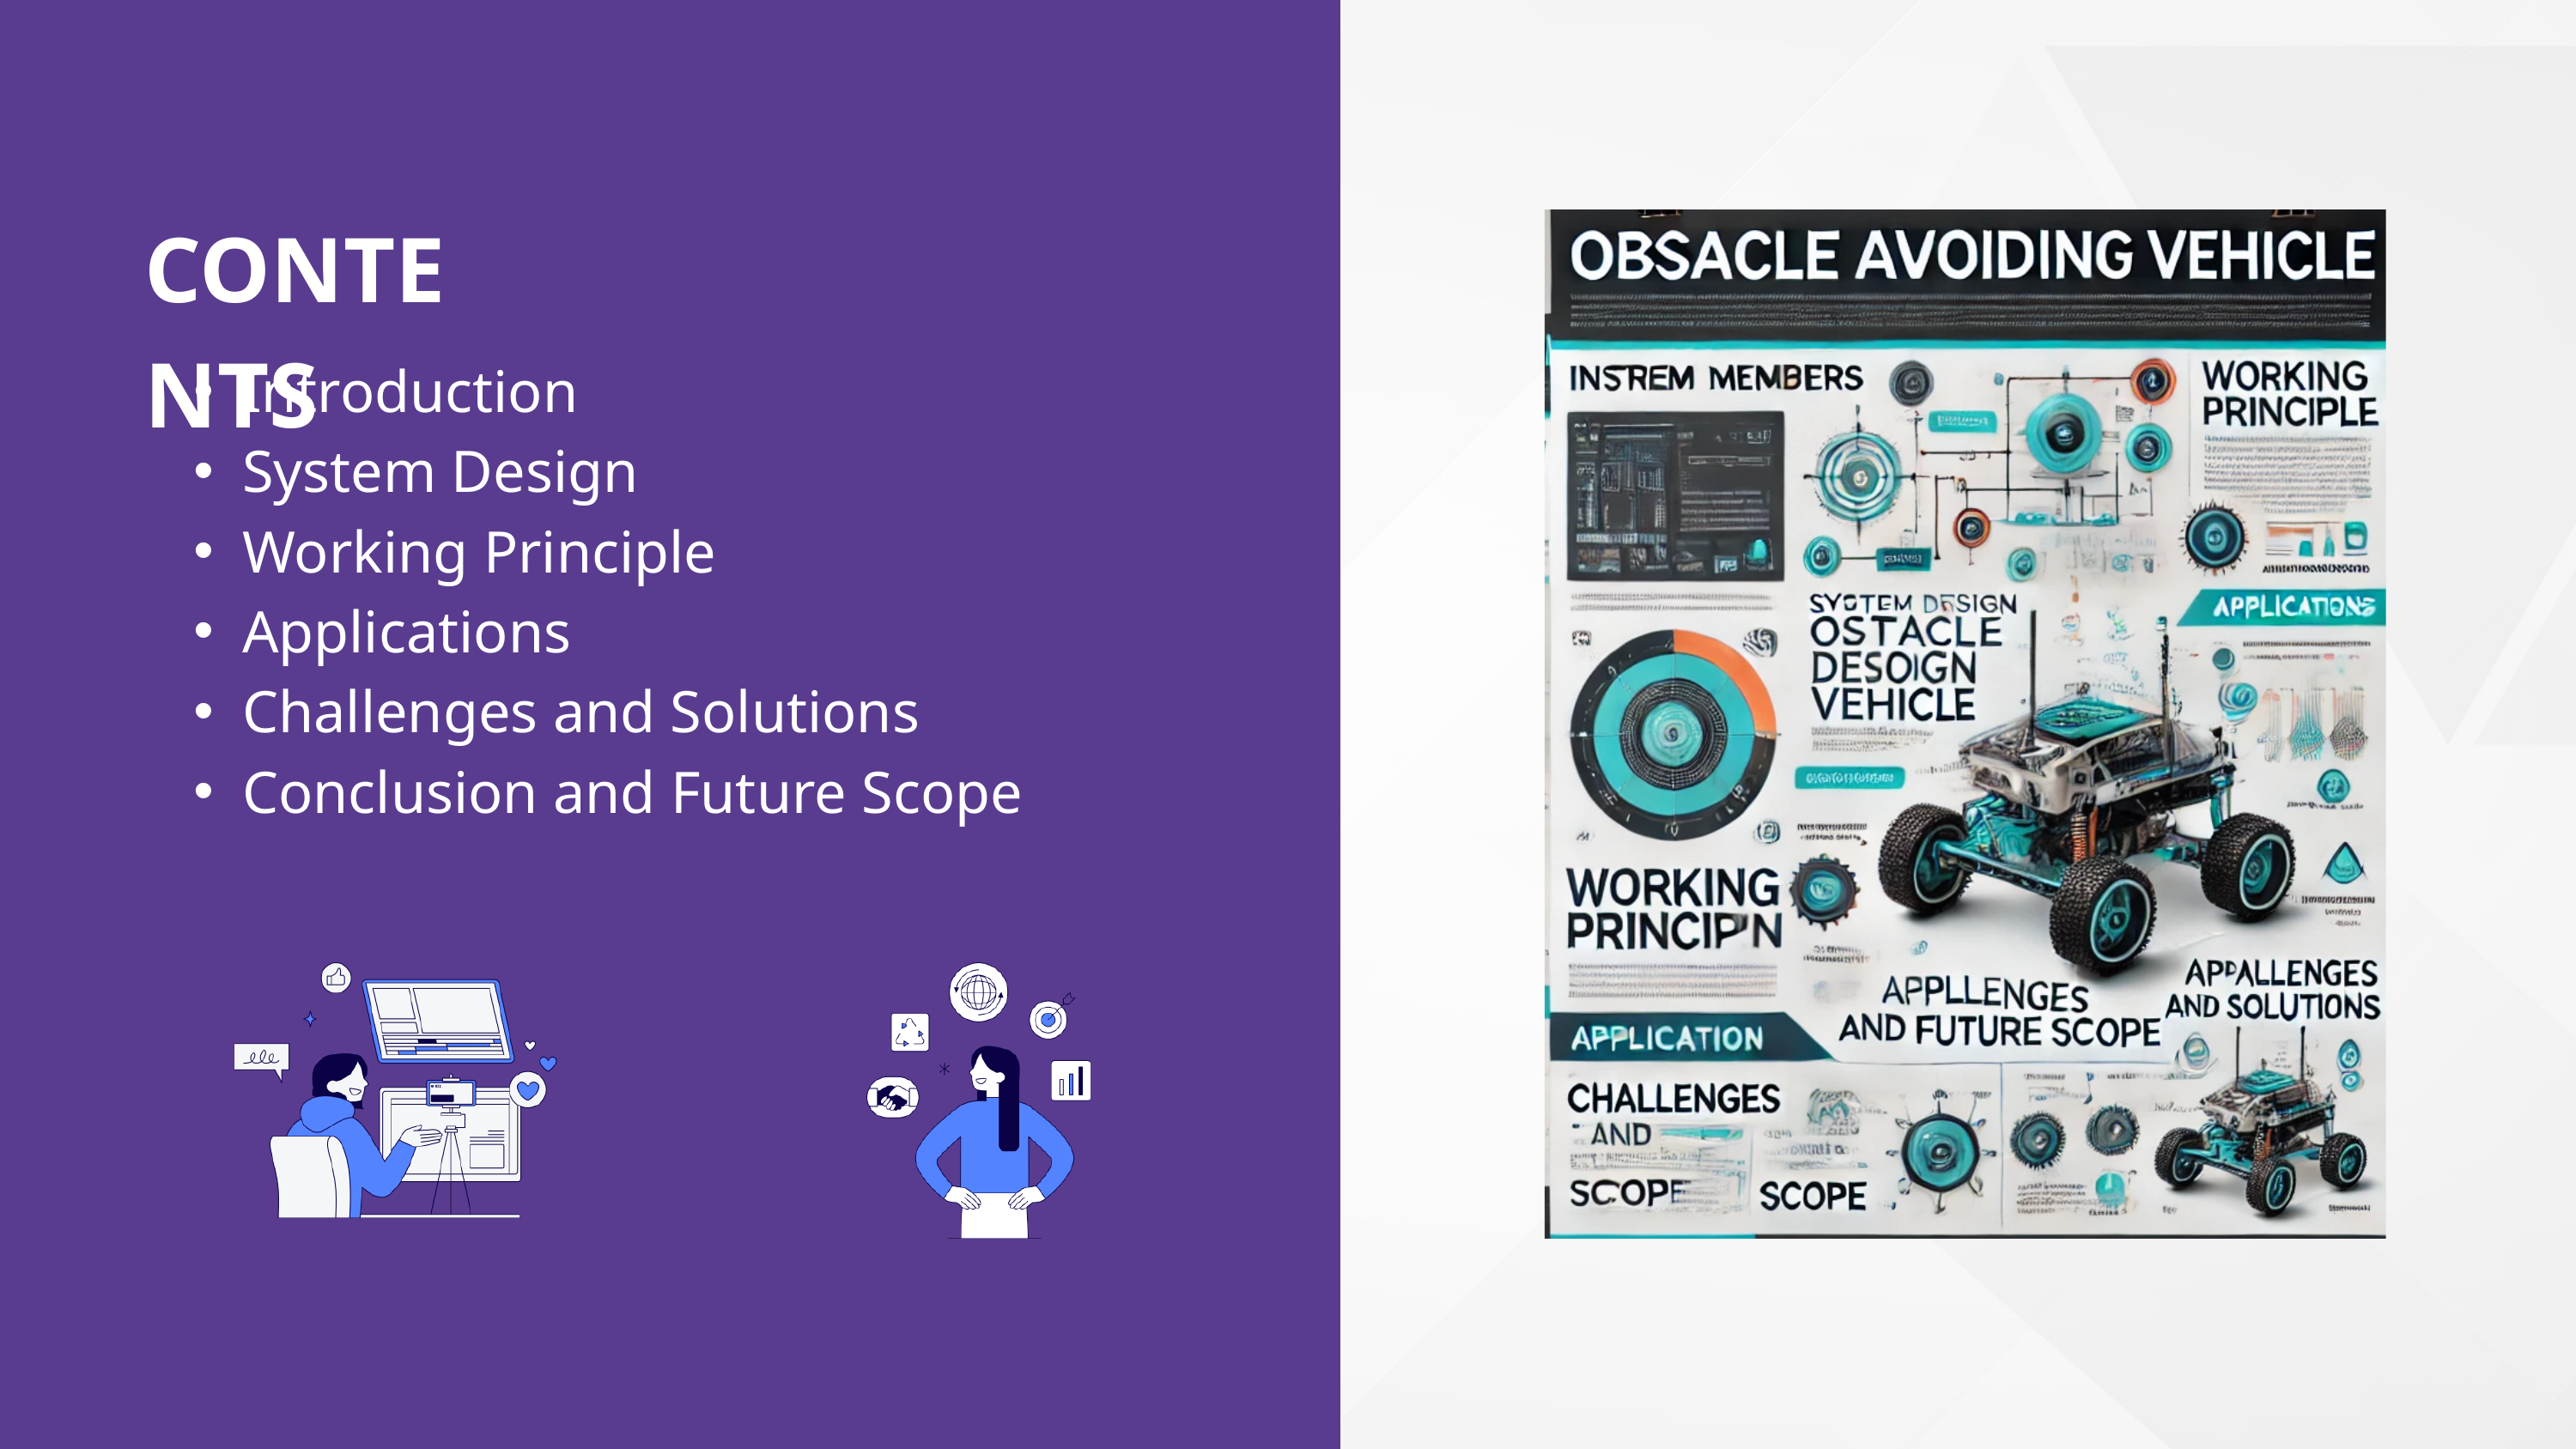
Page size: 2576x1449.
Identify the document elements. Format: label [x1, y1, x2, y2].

text_box [1344, 0, 2576, 1449]
text_box [0, 0, 1341, 1449]
text_box [1544, 209, 2386, 1239]
